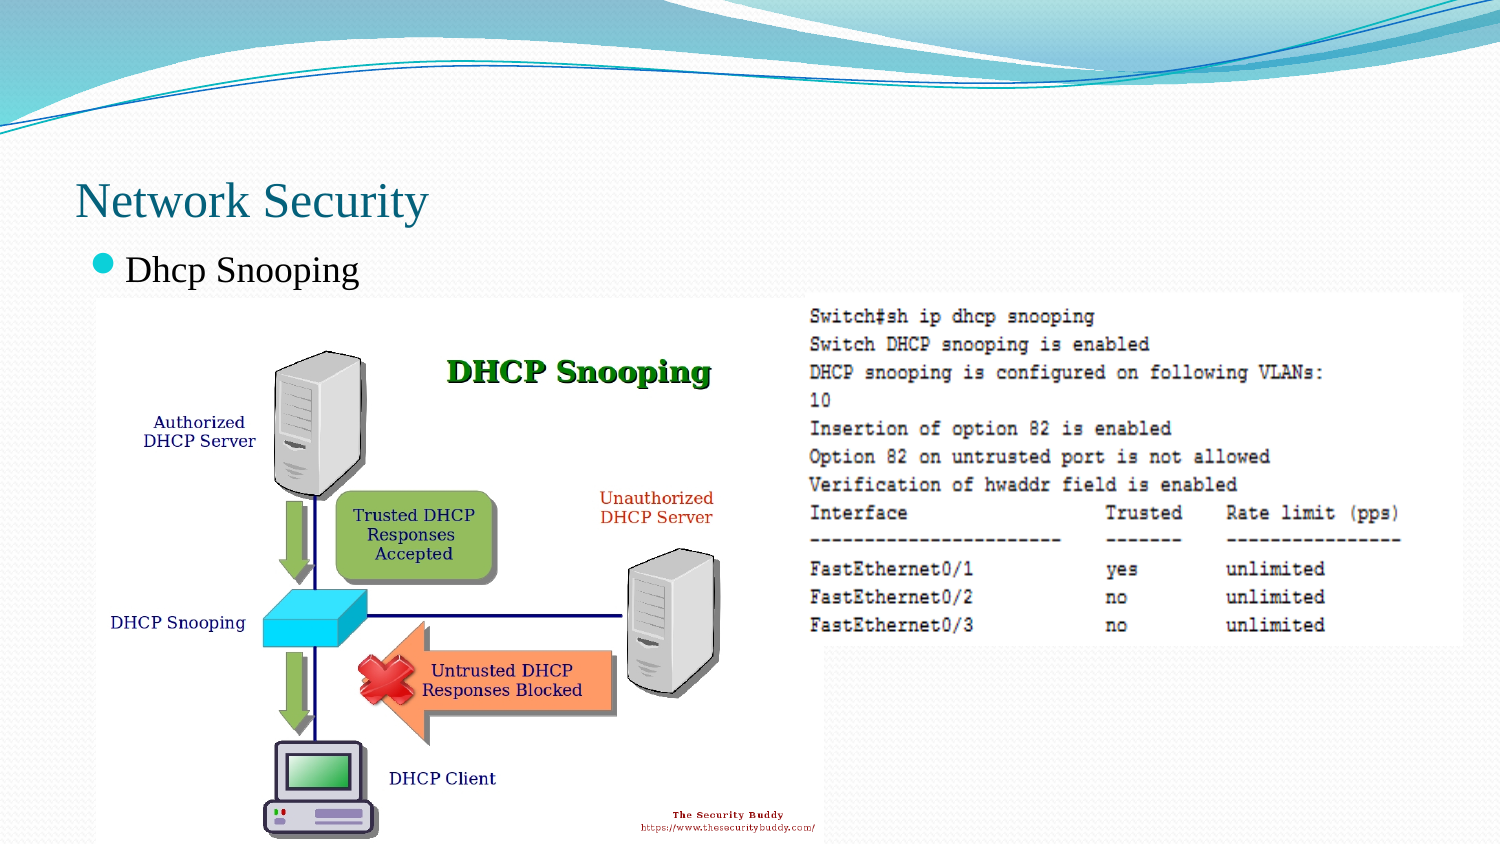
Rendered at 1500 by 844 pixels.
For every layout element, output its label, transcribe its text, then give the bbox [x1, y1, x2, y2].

picture [96, 298, 824, 844]
list Dhcp Snooping [75, 238, 1425, 779]
title Network Security [75, 86, 1425, 228]
picture [805, 293, 1463, 646]
